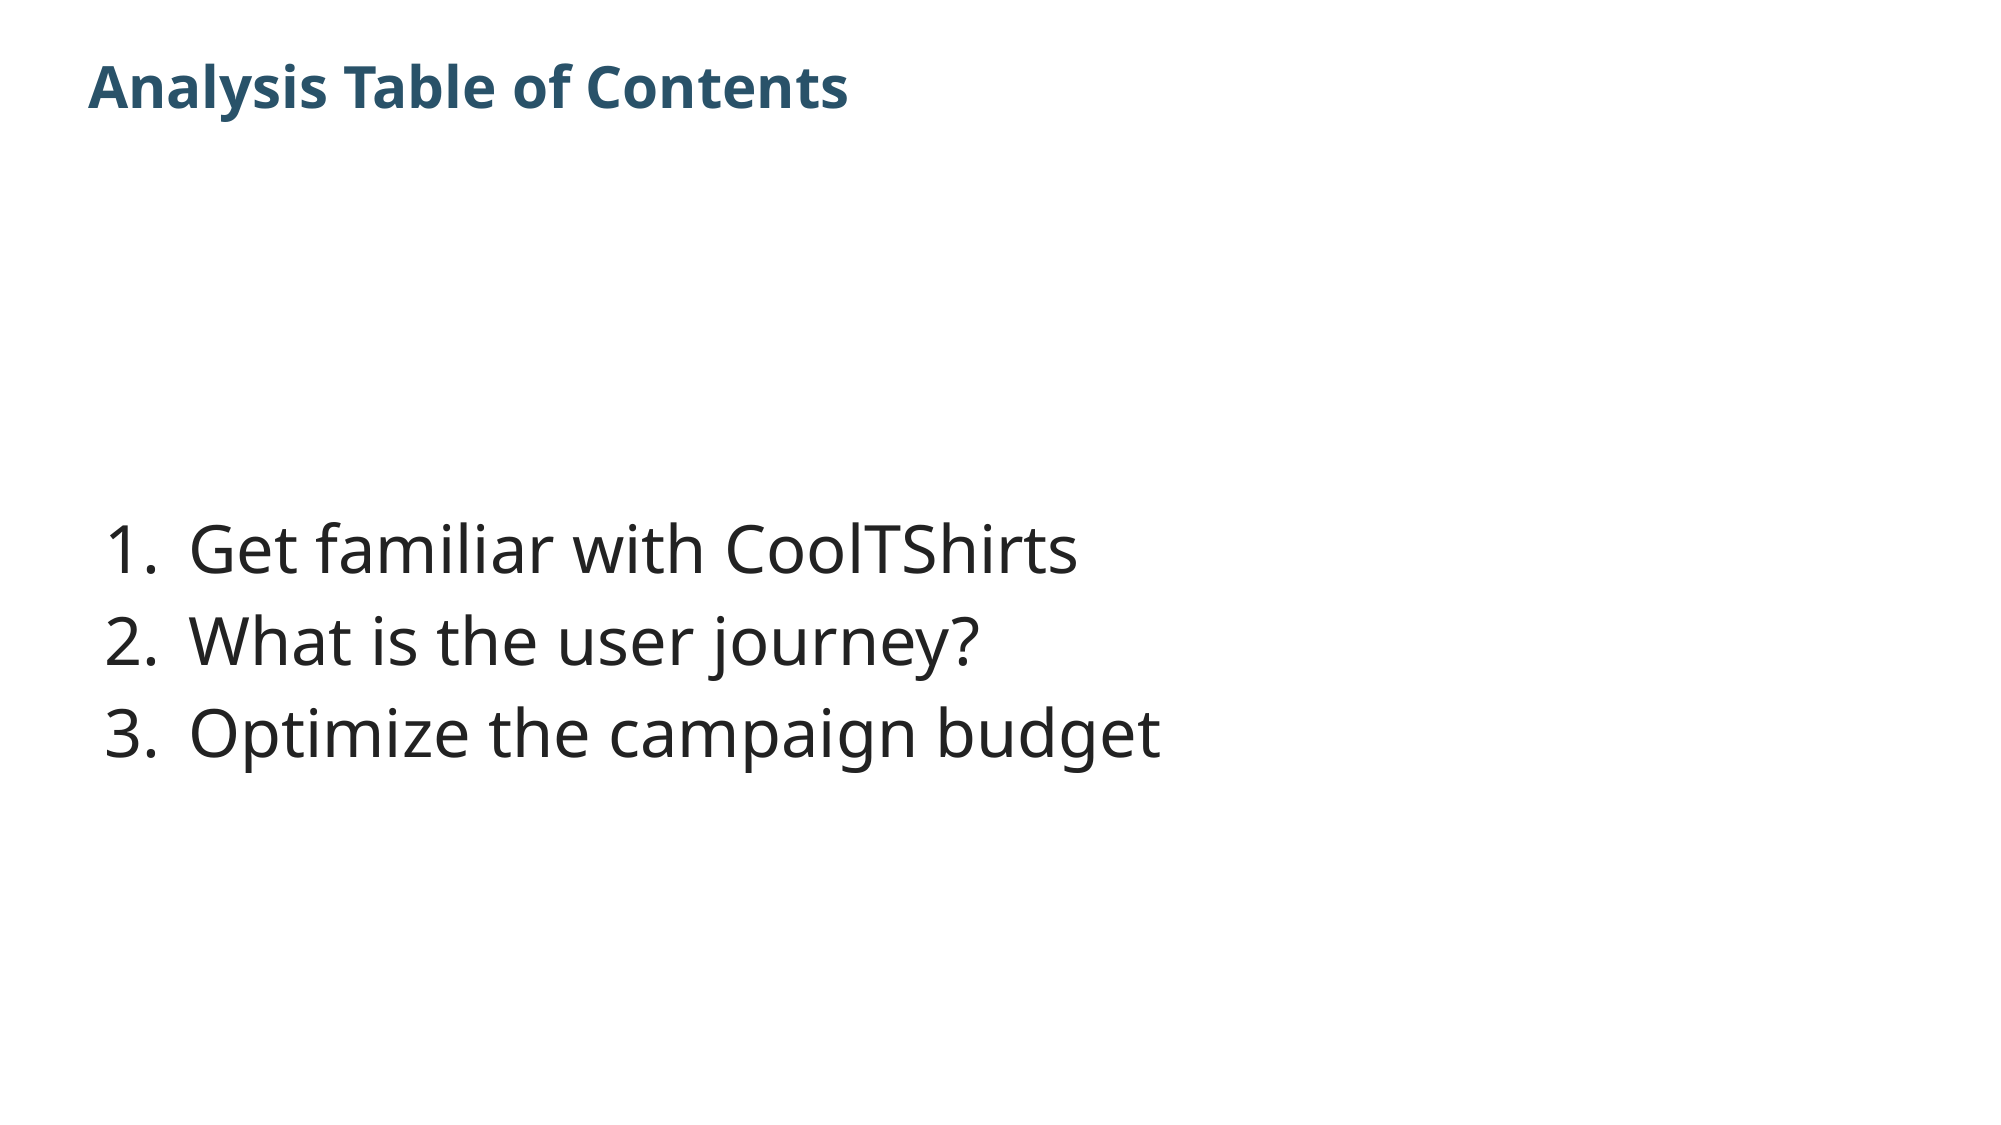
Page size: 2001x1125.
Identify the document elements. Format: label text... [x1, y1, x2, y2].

text_box Get familiar with CoolTShirts What is the user journey? Optimize the campaign budget [68, 276, 1832, 989]
title Analysis Table of Contents [68, 30, 1932, 156]
